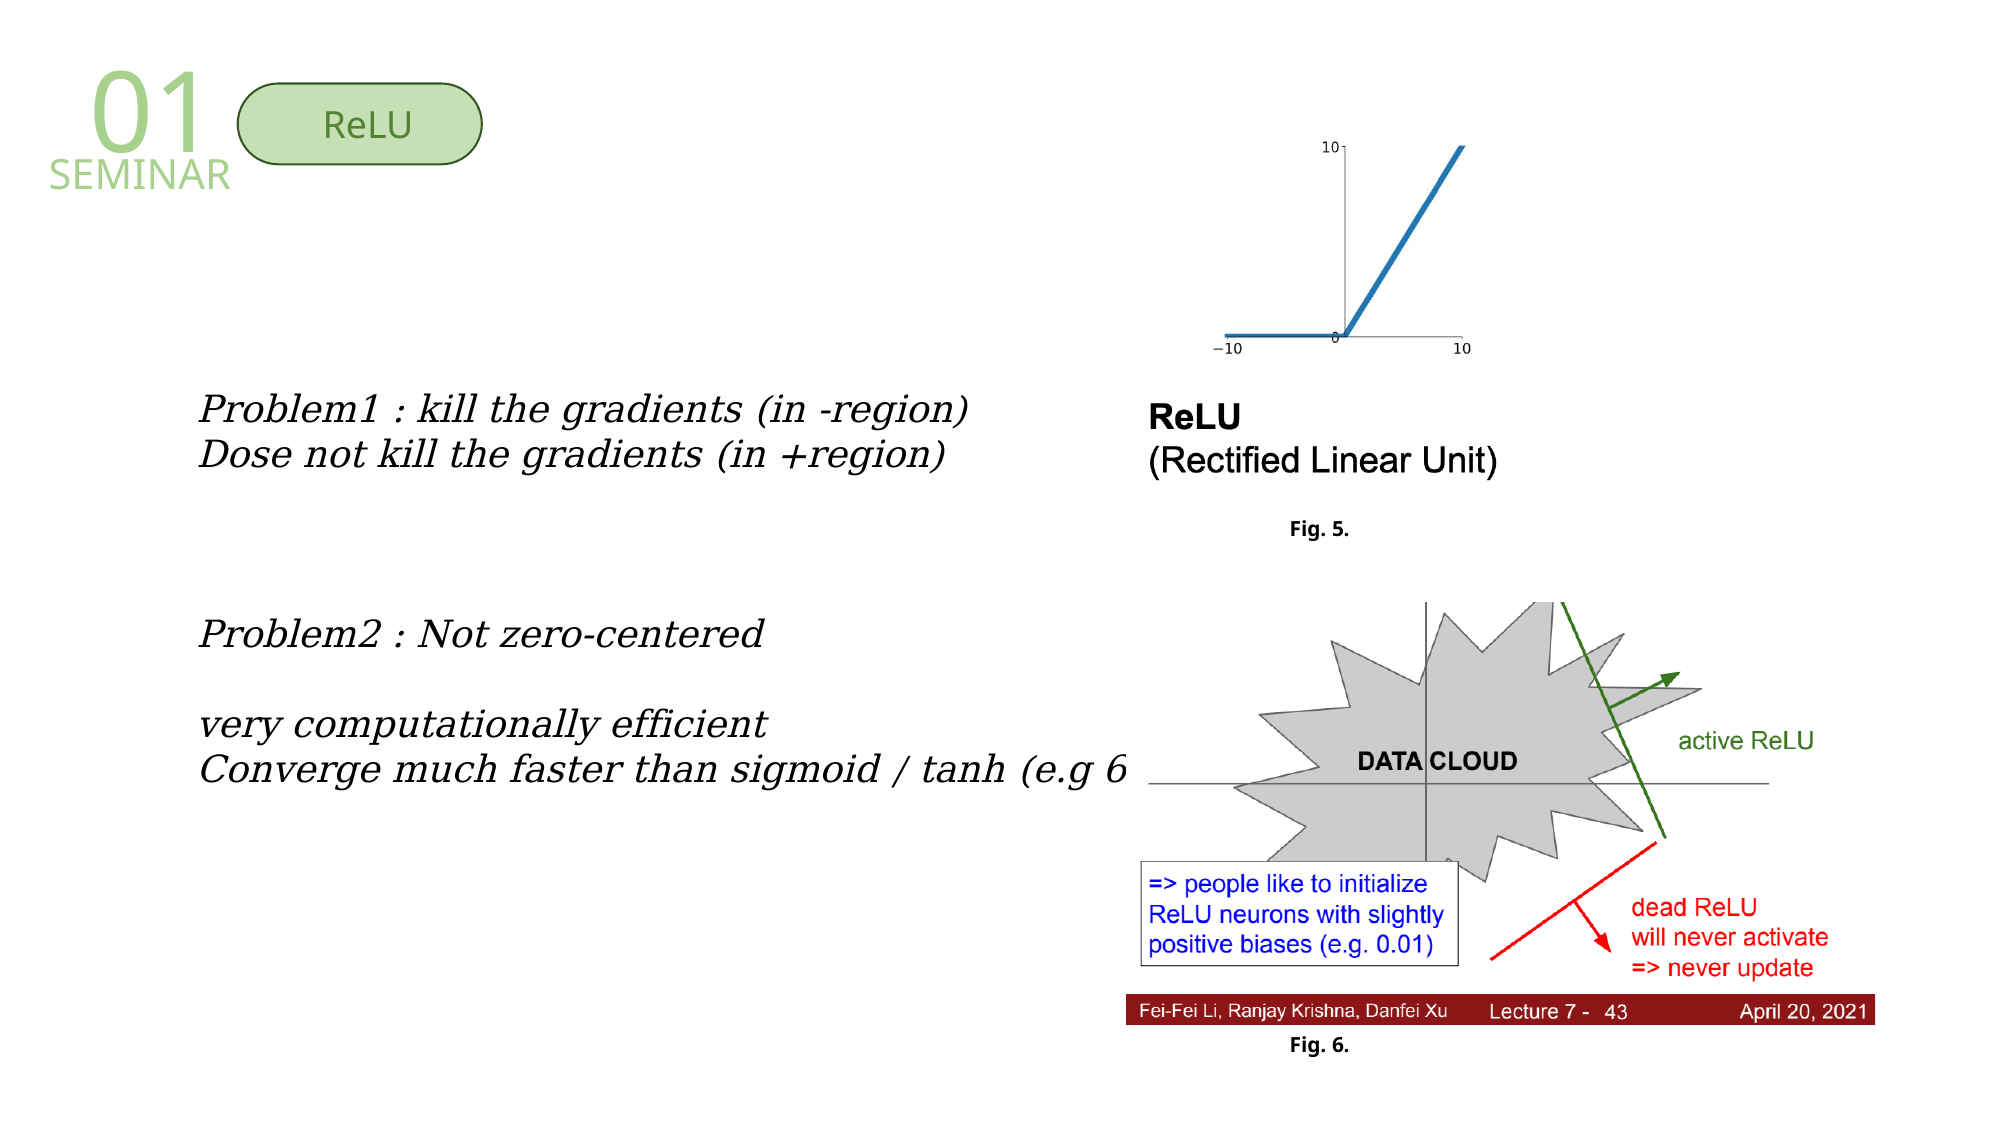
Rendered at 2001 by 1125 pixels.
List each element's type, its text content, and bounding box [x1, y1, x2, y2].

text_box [1126, 100, 1542, 549]
text_box 01 [63, 32, 244, 141]
text_box [244, 82, 483, 166]
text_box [1126, 602, 1876, 1065]
text_box SEMINAR [17, 141, 262, 206]
text_box ReLU [307, 93, 443, 154]
